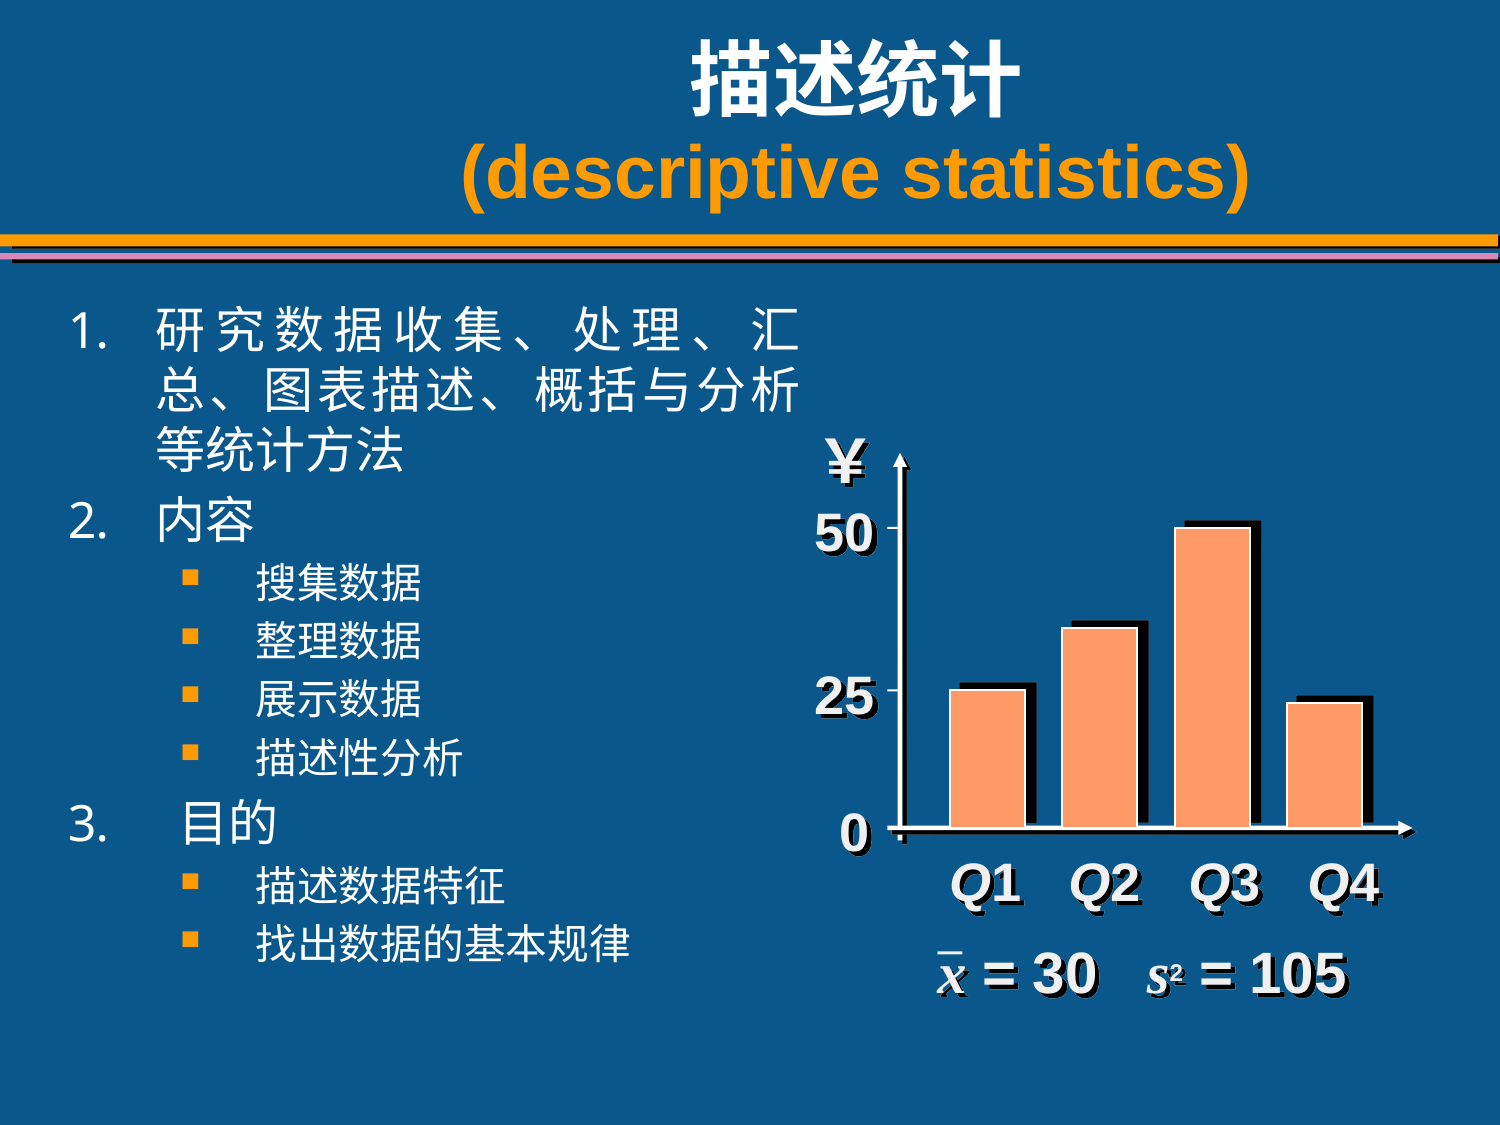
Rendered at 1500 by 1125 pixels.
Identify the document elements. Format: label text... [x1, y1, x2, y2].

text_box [799, 415, 1472, 1013]
title 描述统计 (descriptive statistics) [324, 37, 1388, 213]
list 研究数据收集、处理、汇总、图表描述、概括与分析等统计方法 内容 搜集数据 整理数据 展示数据 描述性分析 目的 描述数据特征 找出数据的基本规律 [53, 290, 816, 1013]
